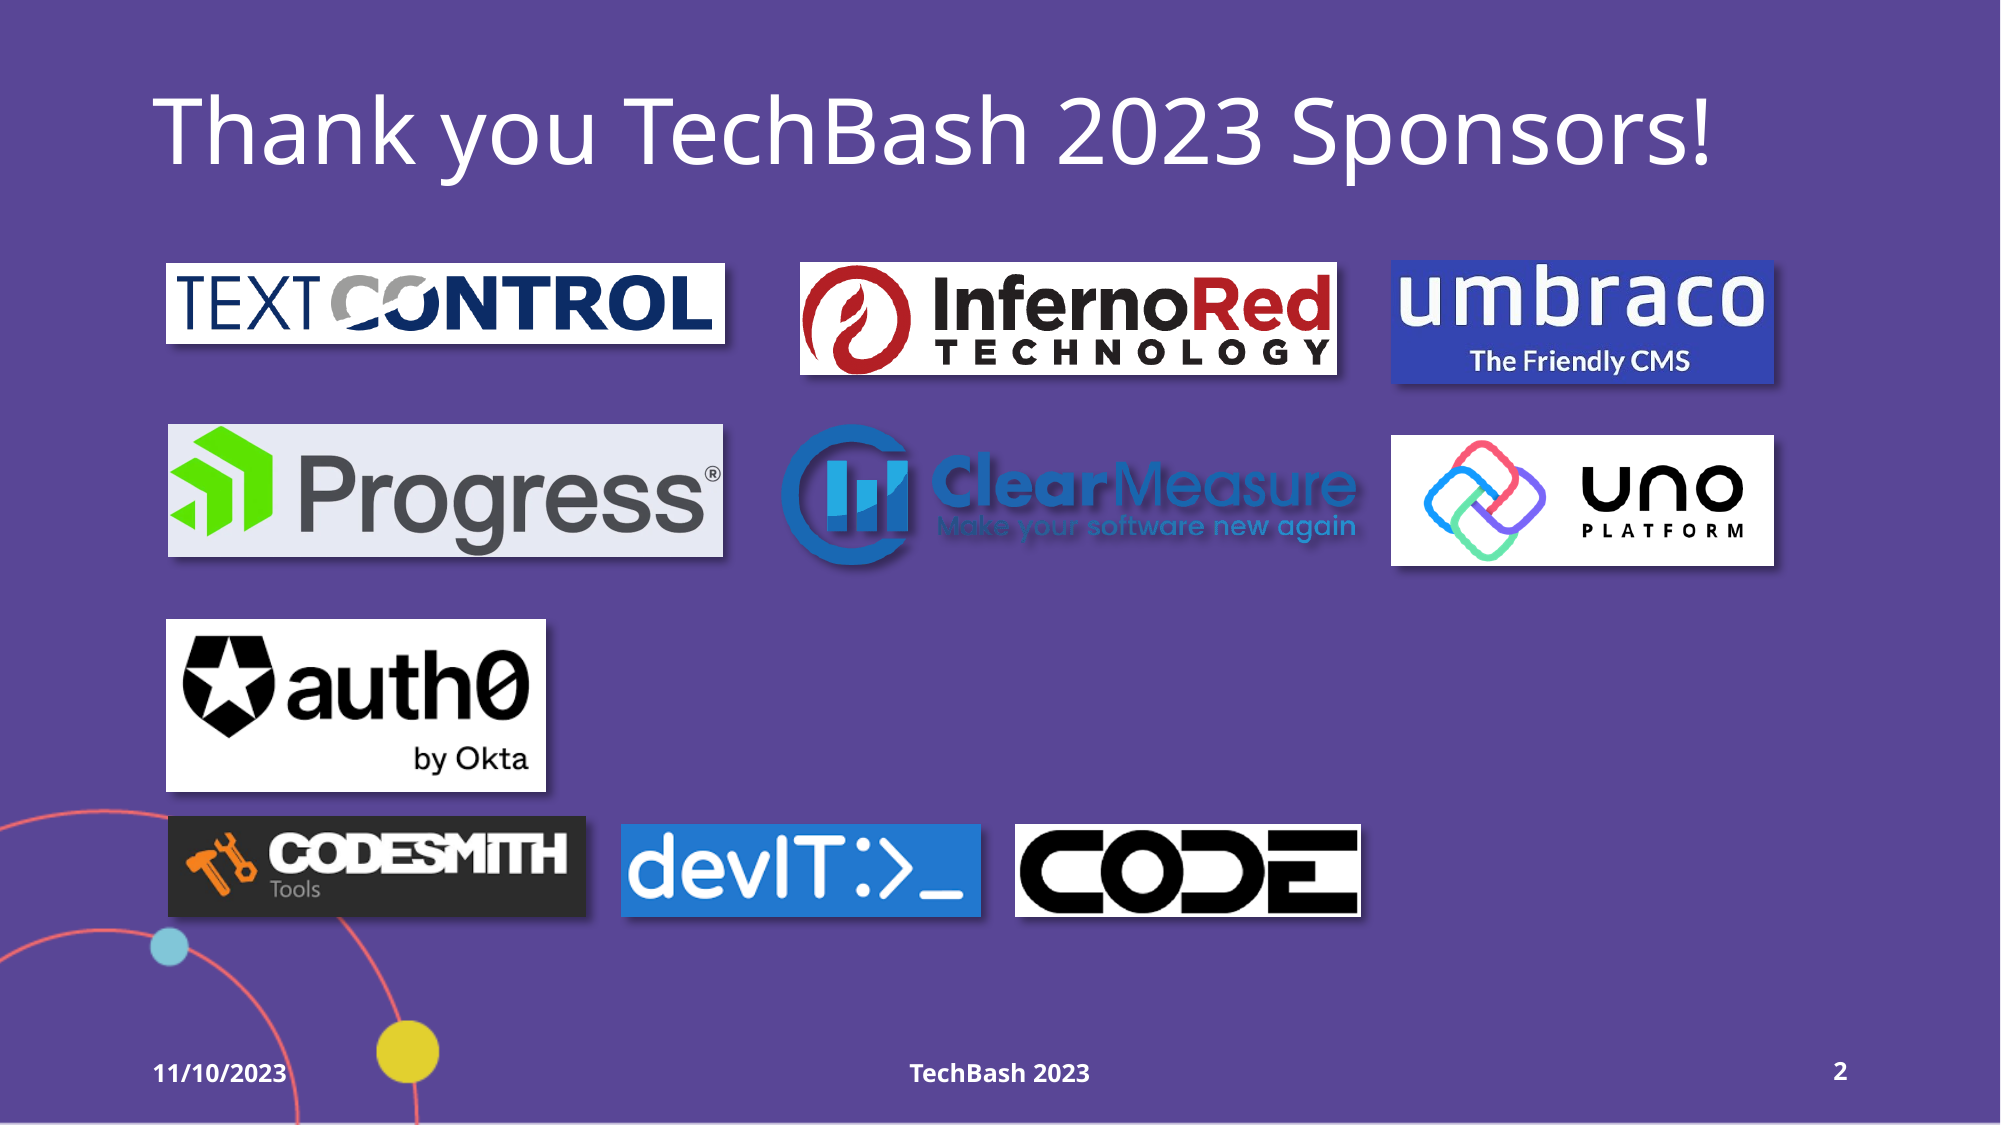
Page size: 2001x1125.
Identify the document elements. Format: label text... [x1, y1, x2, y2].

picture [0, 0, 2001, 1125]
slide_number 2 [1412, 1042, 1863, 1103]
footer TechBash 2023 [662, 1042, 1338, 1103]
title Thank you TechBash 2023 Sponsors! [137, 26, 1787, 244]
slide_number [137, 1042, 588, 1103]
